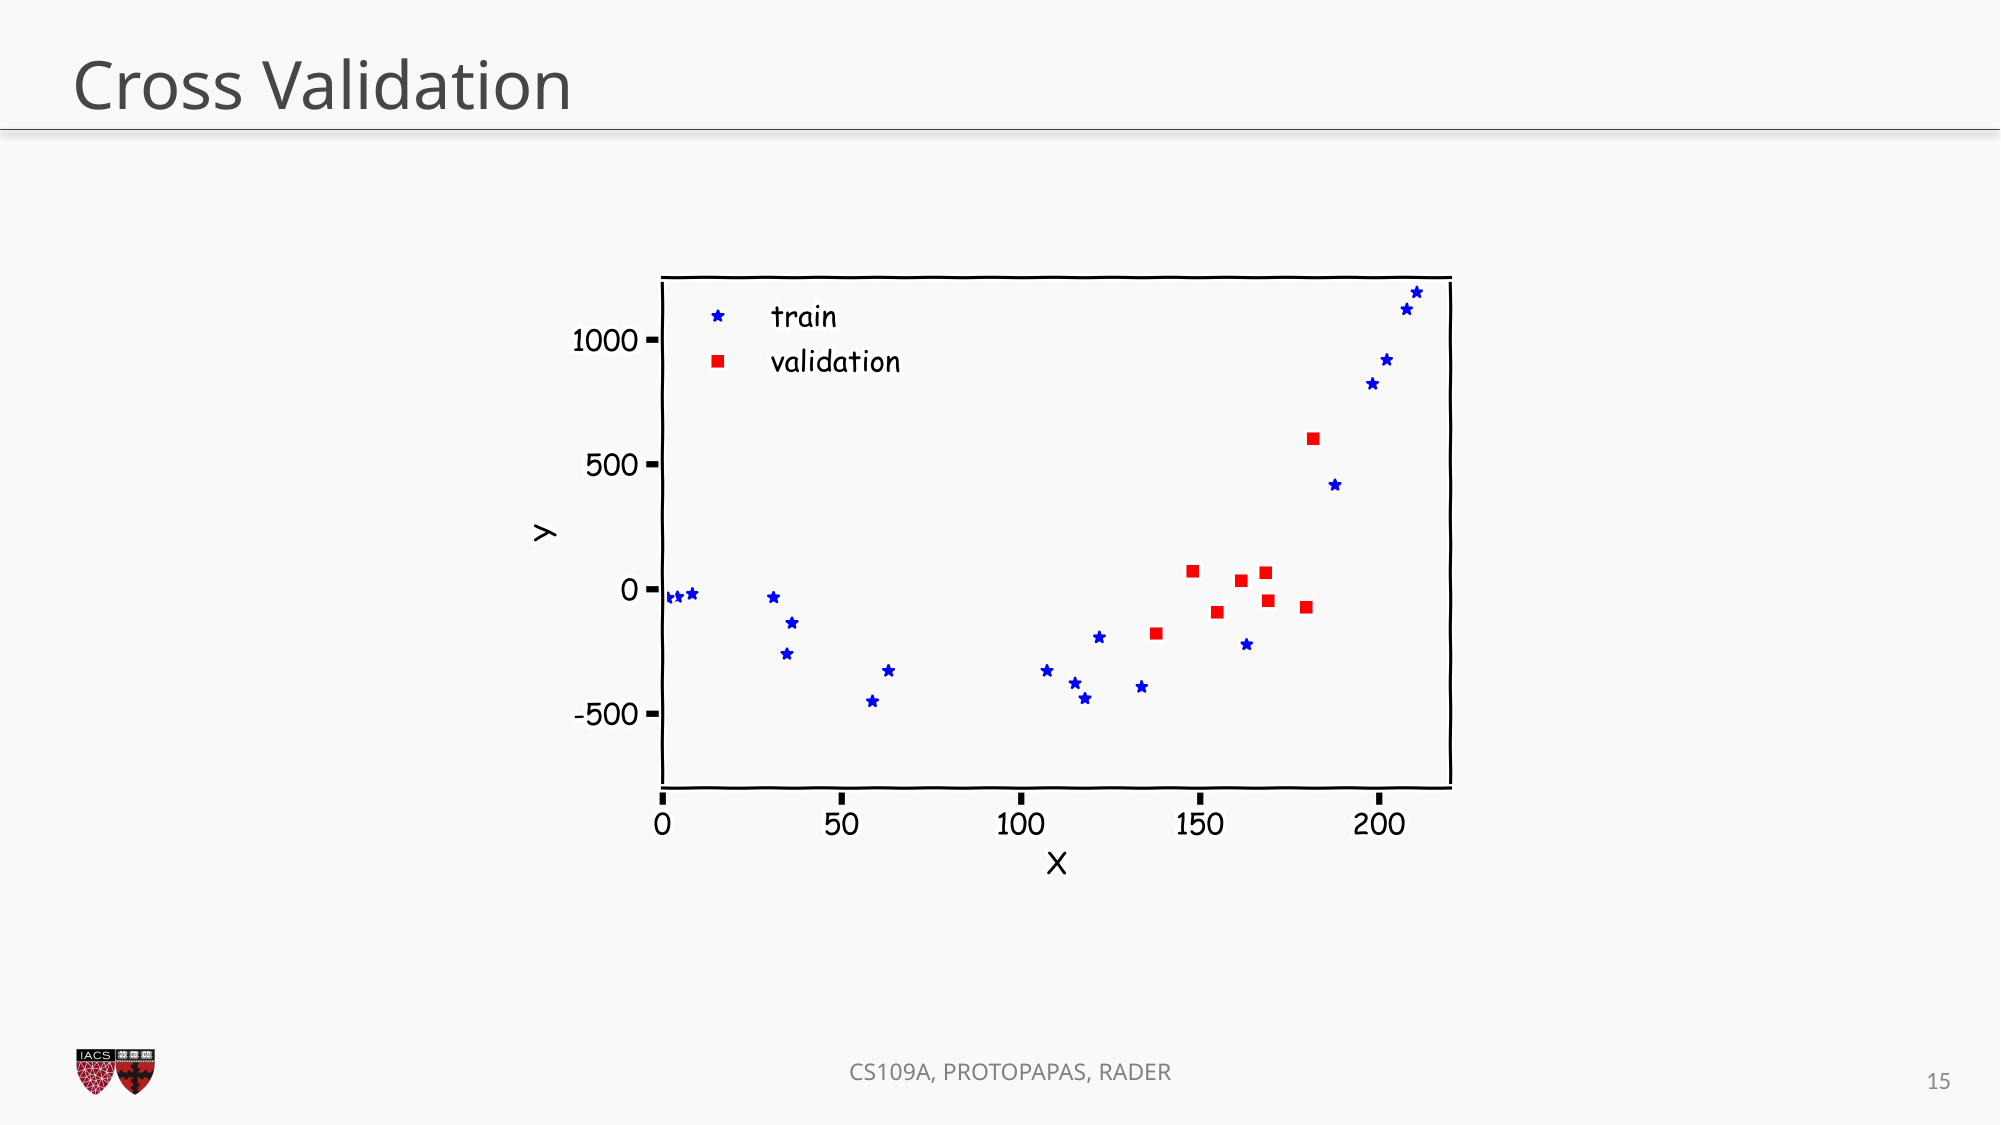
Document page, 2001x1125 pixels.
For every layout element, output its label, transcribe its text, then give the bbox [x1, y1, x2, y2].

title Cross Validation [57, 35, 1943, 162]
picture [75, 1049, 155, 1095]
picture [437, 187, 1563, 938]
slide_number 15 [1500, 1050, 1967, 1110]
